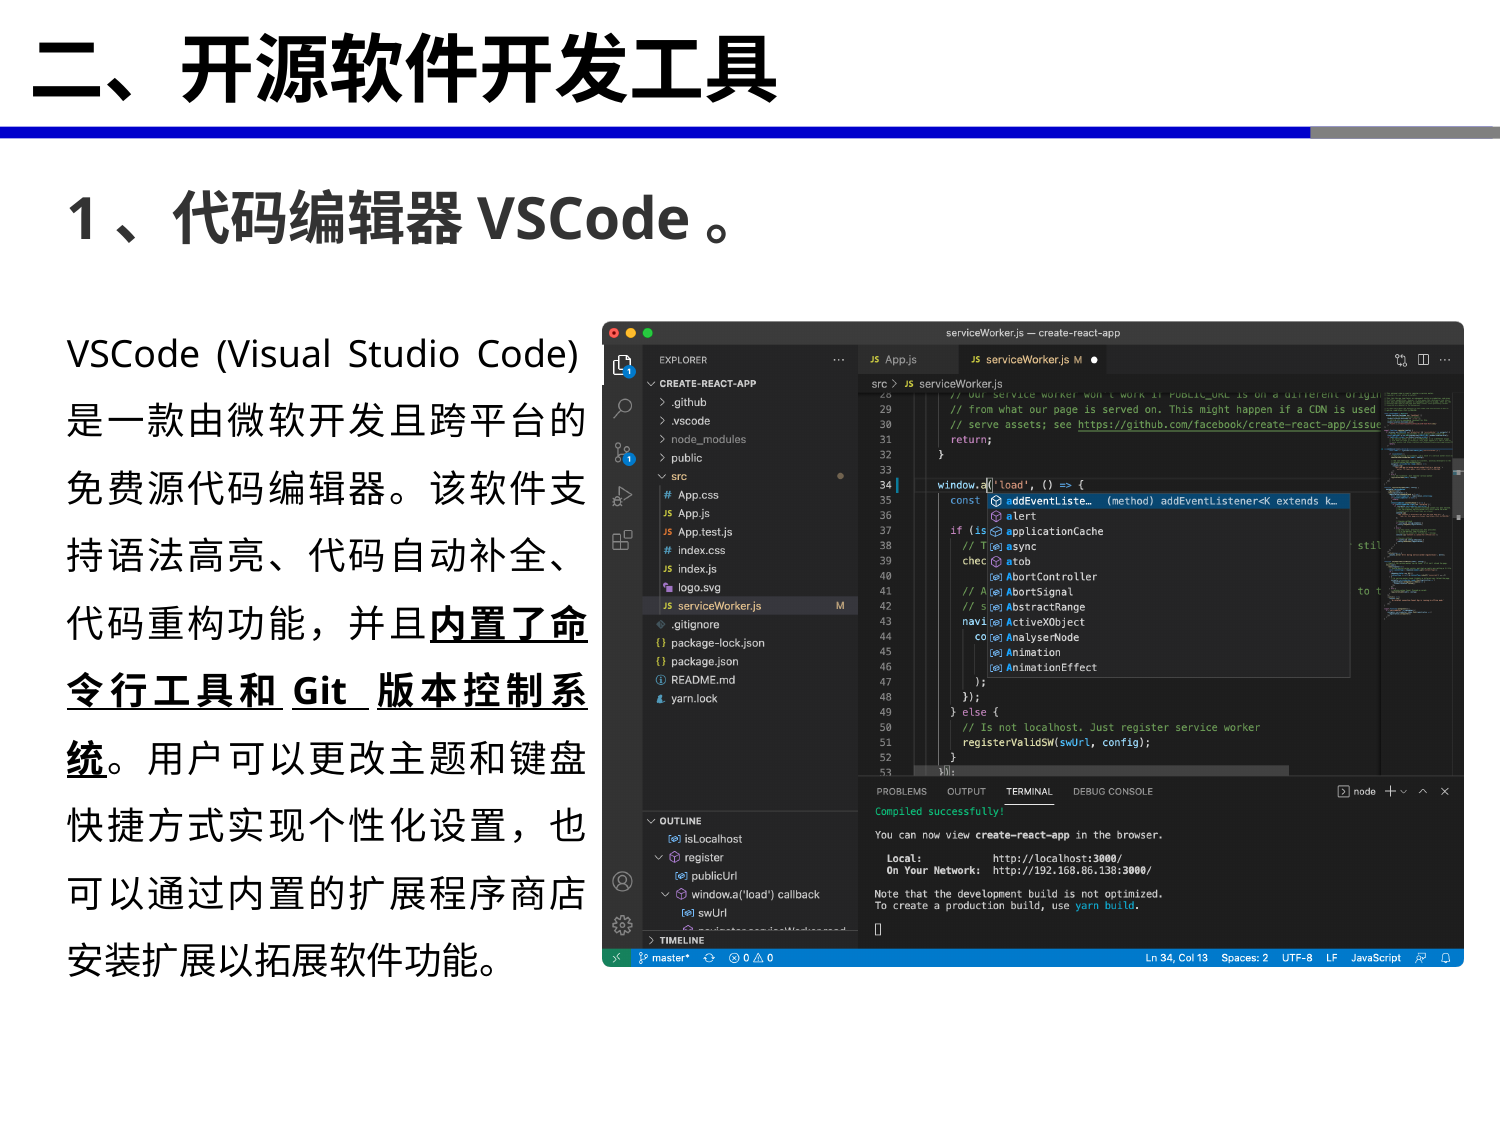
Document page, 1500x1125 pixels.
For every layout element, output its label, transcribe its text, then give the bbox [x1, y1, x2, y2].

picture [602, 320, 1464, 968]
text_box VSCode (Visual Studio Code)是一款由微软开发且跨平台的免费源代码编辑器。该软件支持语法高亮、代码自动补全、代码重构功能，并且内置了命令行工具和Git 版本控制系统。用户可以更改主题和键盘快捷方式实现个性化设置，也可以通过内置的扩展程序商店安装扩展以拓展软件功能。 [52, 299, 603, 990]
title 二、开源软件开发工具 [0, 1, 1479, 132]
text_box 1、代码编辑器VSCode。 [52, 138, 1448, 259]
